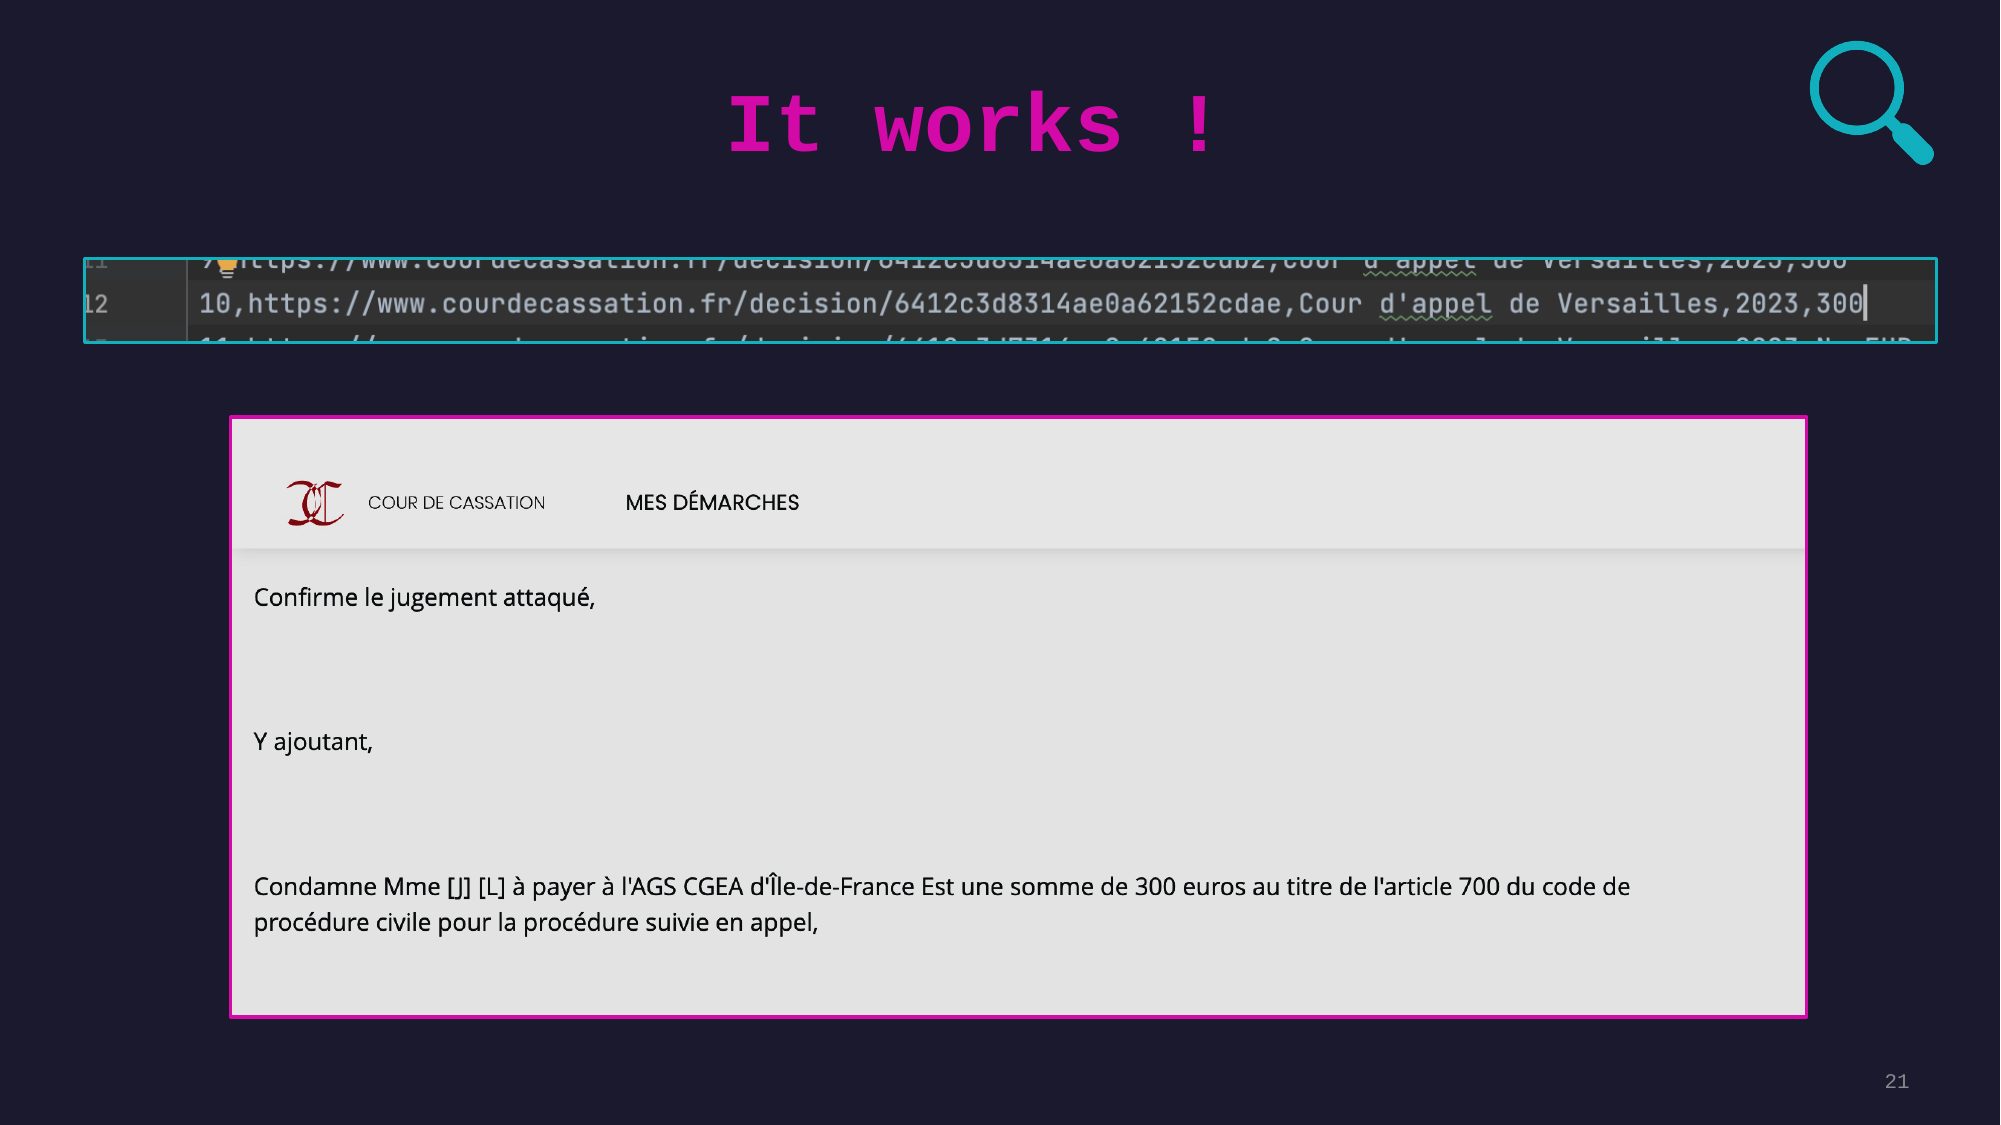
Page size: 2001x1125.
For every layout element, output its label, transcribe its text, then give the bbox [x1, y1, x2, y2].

picture [232, 418, 1805, 1016]
picture [1796, 27, 1947, 178]
title It works ! [186, 79, 1814, 200]
slide_number 21 [1632, 1067, 1910, 1093]
picture [86, 260, 1935, 342]
